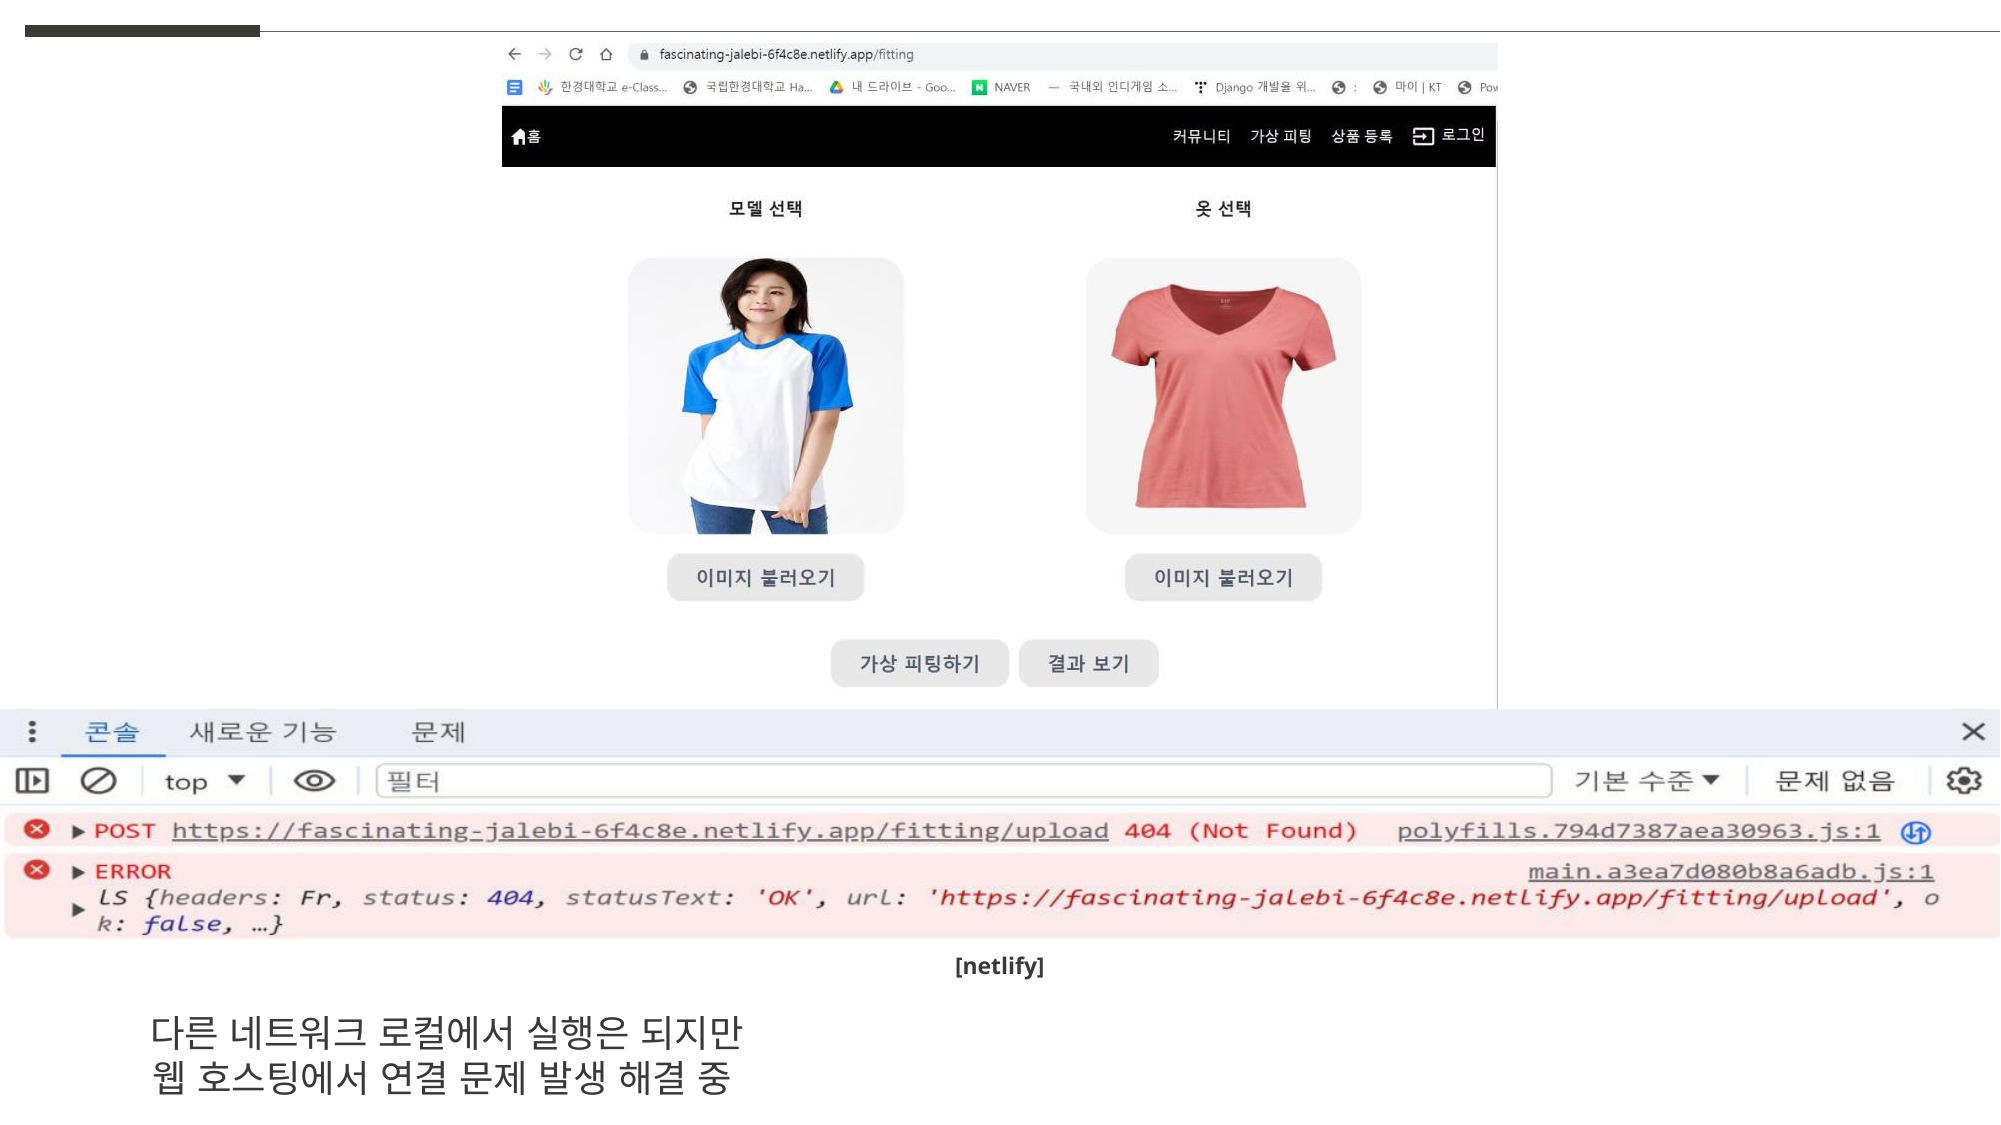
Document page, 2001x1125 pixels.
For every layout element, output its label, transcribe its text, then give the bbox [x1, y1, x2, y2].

picture [0, 43, 2000, 940]
text_box 다른 네트워크 로컬에서 실행은 되지만 웹 호스팅에서 연결 문제 발생 해결 중 [118, 1002, 1817, 1108]
text_box [netlify] [150, 944, 1850, 987]
